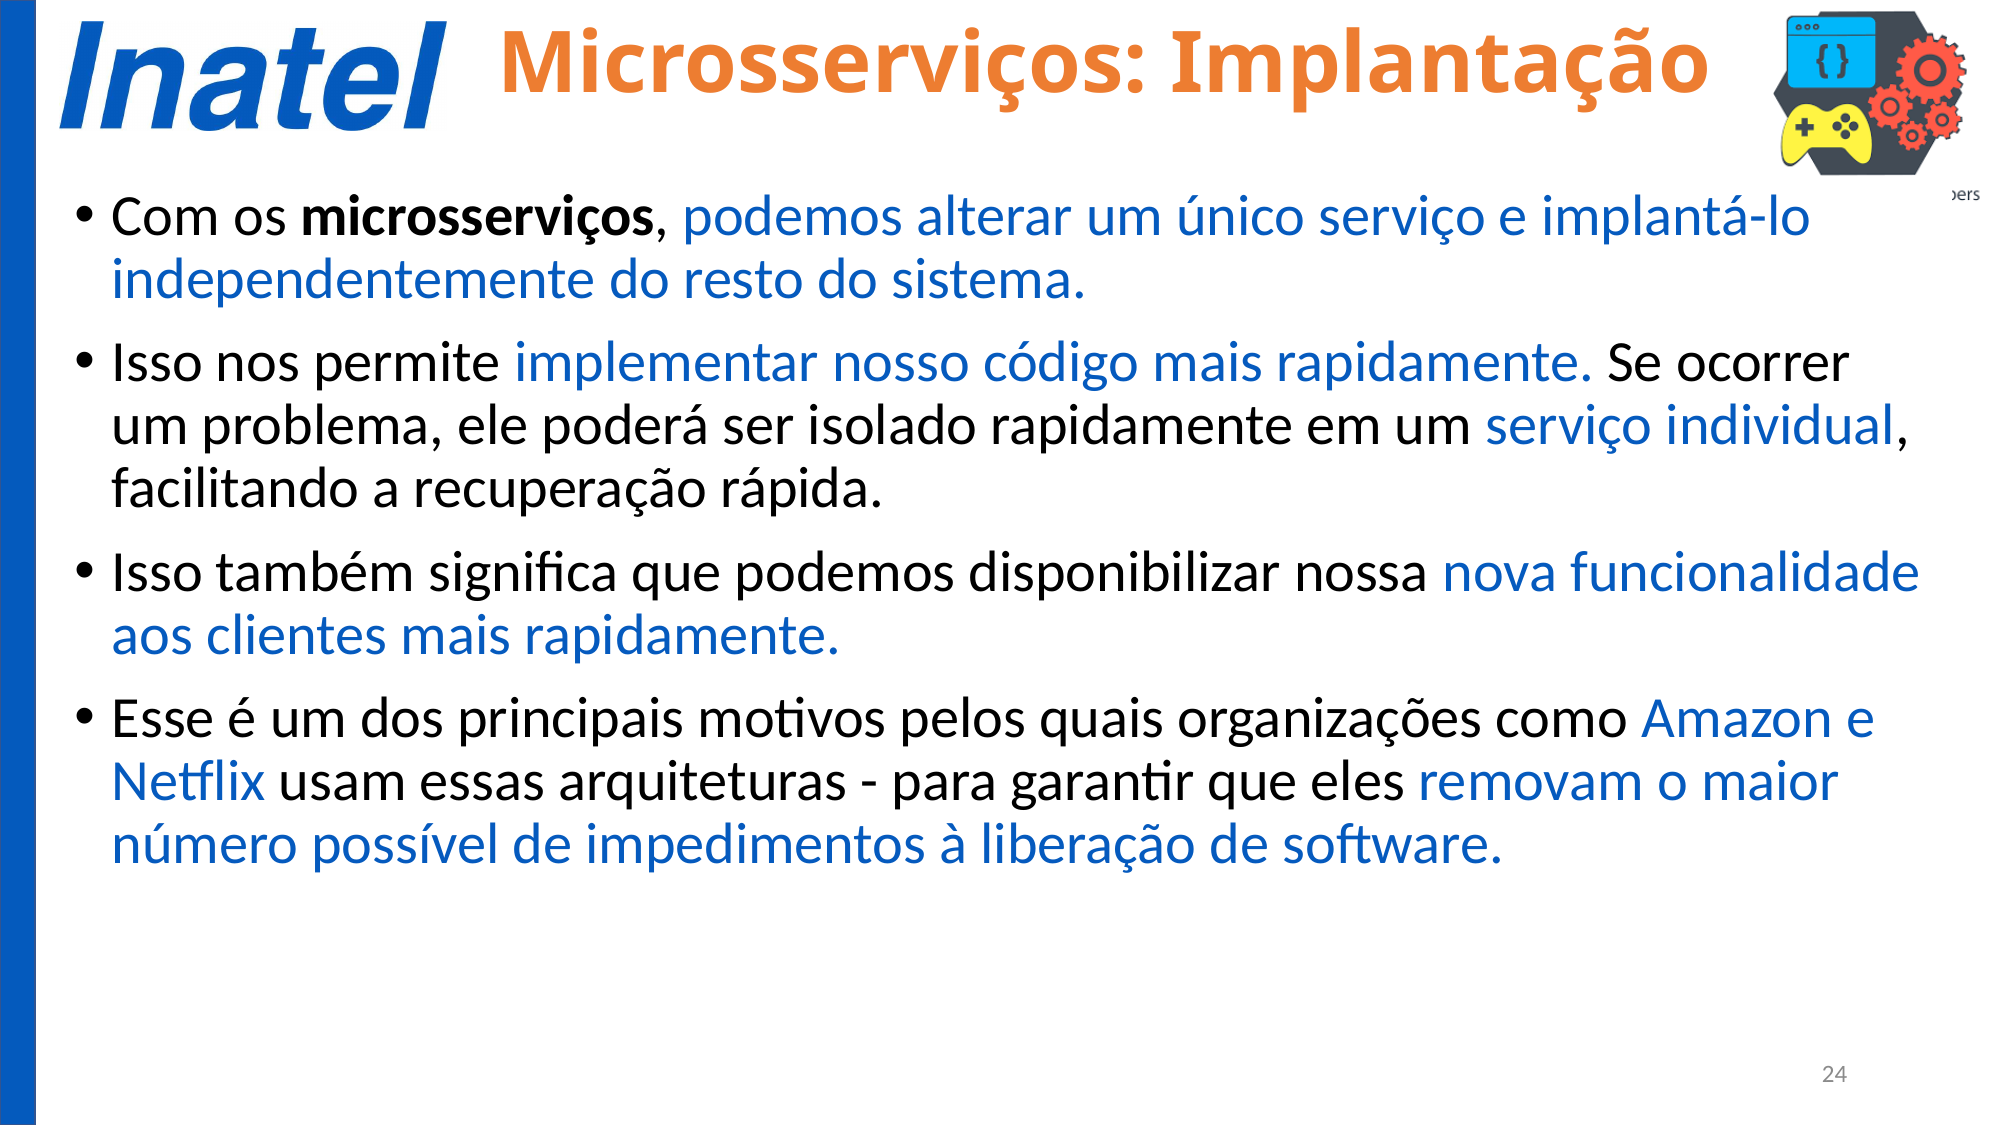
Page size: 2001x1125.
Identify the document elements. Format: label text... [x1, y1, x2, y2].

picture [59, 21, 447, 131]
picture [1752, 2, 1989, 239]
slide_number 24 [1412, 1042, 1863, 1103]
text_box Microsserviços: Implantação [482, 0, 1749, 130]
list Com os microsserviços, podemos alterar um único serviço e implantá-lo independentemente do resto do sistema. Isso nos permite implementar nosso código mais rapidamente. Se ocorrer um problema, ele poderá ser isolado rapidamente em um serviço individual, facilitando a recuperação rápida. Isso também significa que podemos disponibilizar nossa nova funcionalidade aos clientes mais rapidamente. Esse é um dos principais motivos pelos quais organizações como Amazon e Netflix usam essas arquiteturas - para garantir que eles removam o maior número possível de impedimentos à liberação de software. [59, 177, 1953, 970]
